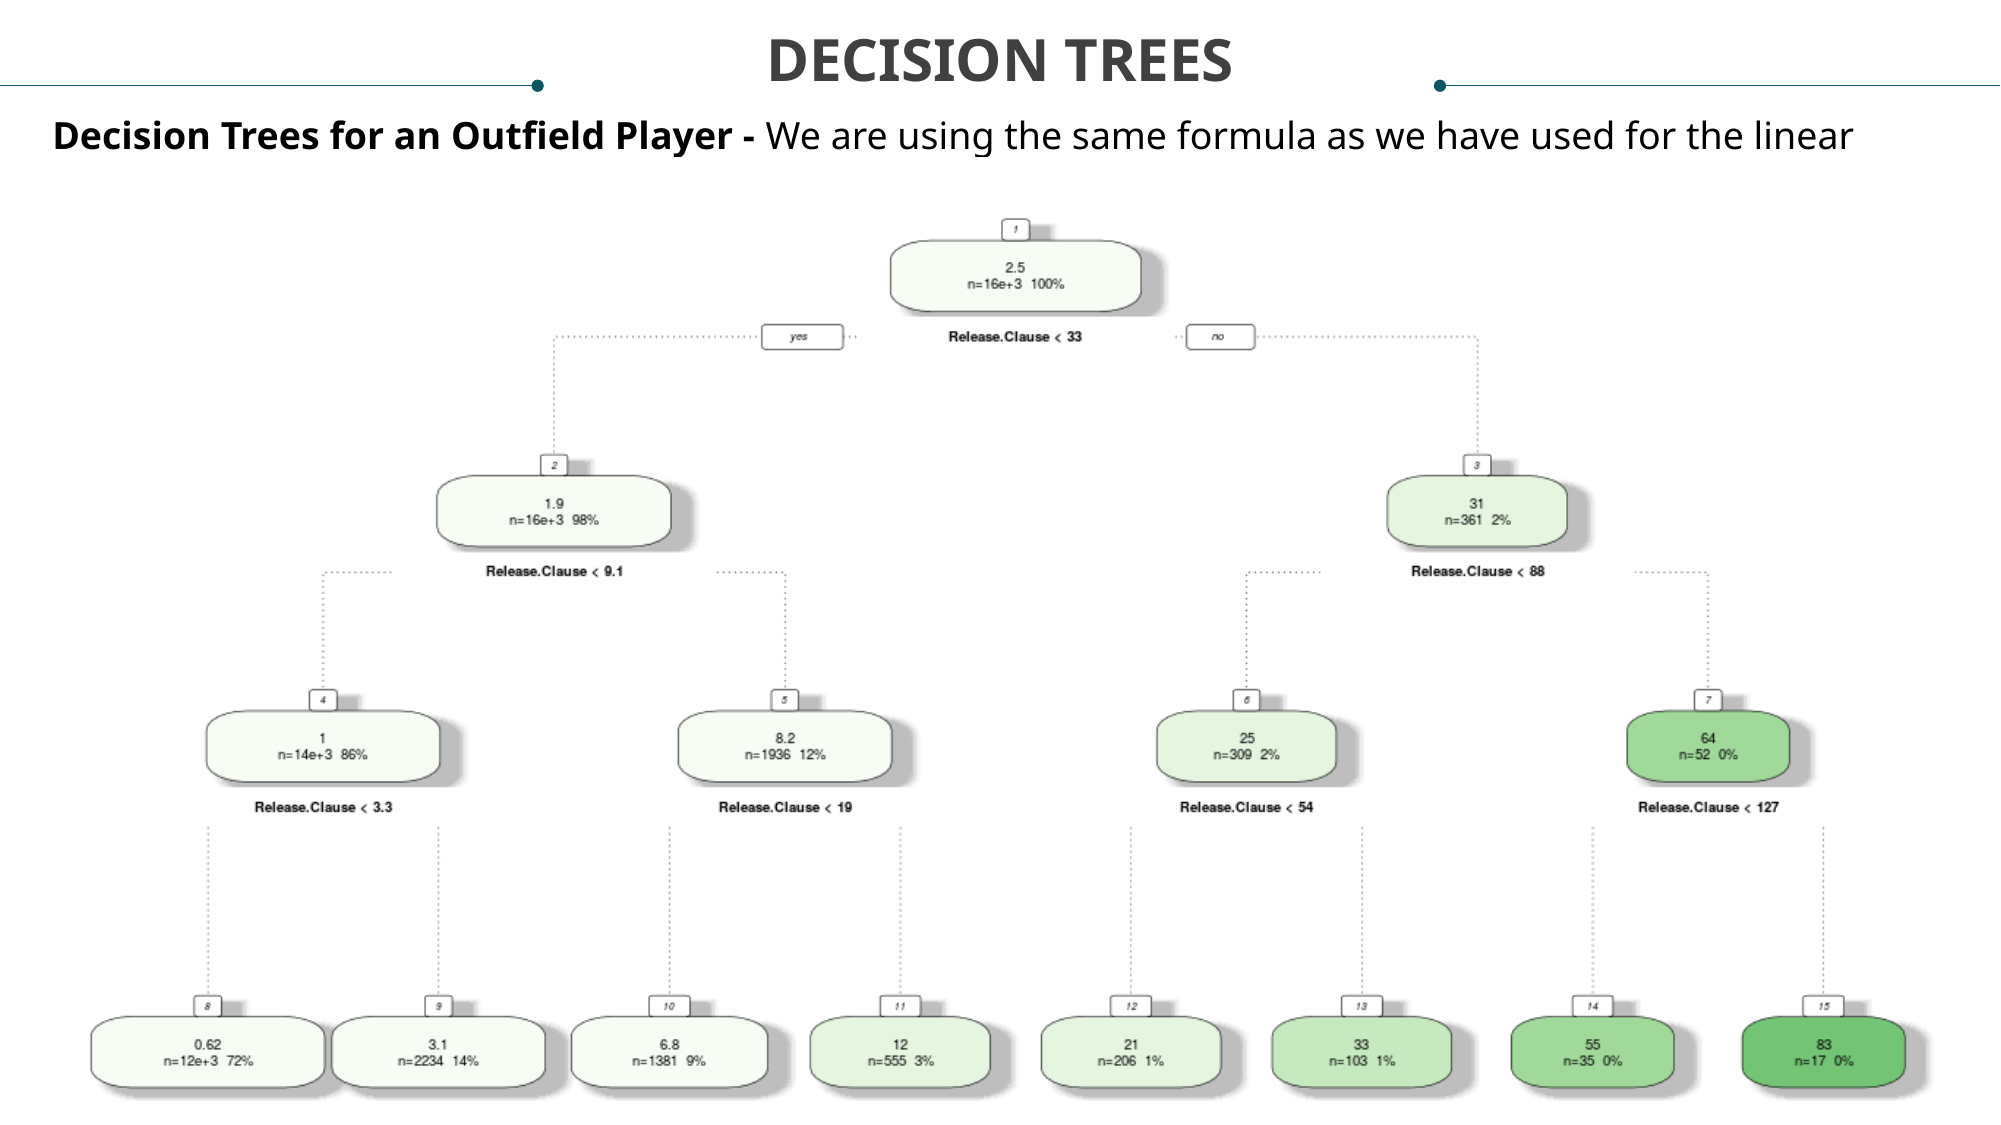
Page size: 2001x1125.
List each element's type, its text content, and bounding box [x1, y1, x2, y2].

text_box DECISION TREES [37, 31, 1963, 95]
text_box Decision Trees for an Outfield Player - We are using the same formula as we have used for the linear regression [37, 104, 1916, 157]
picture [0, 157, 2000, 1125]
